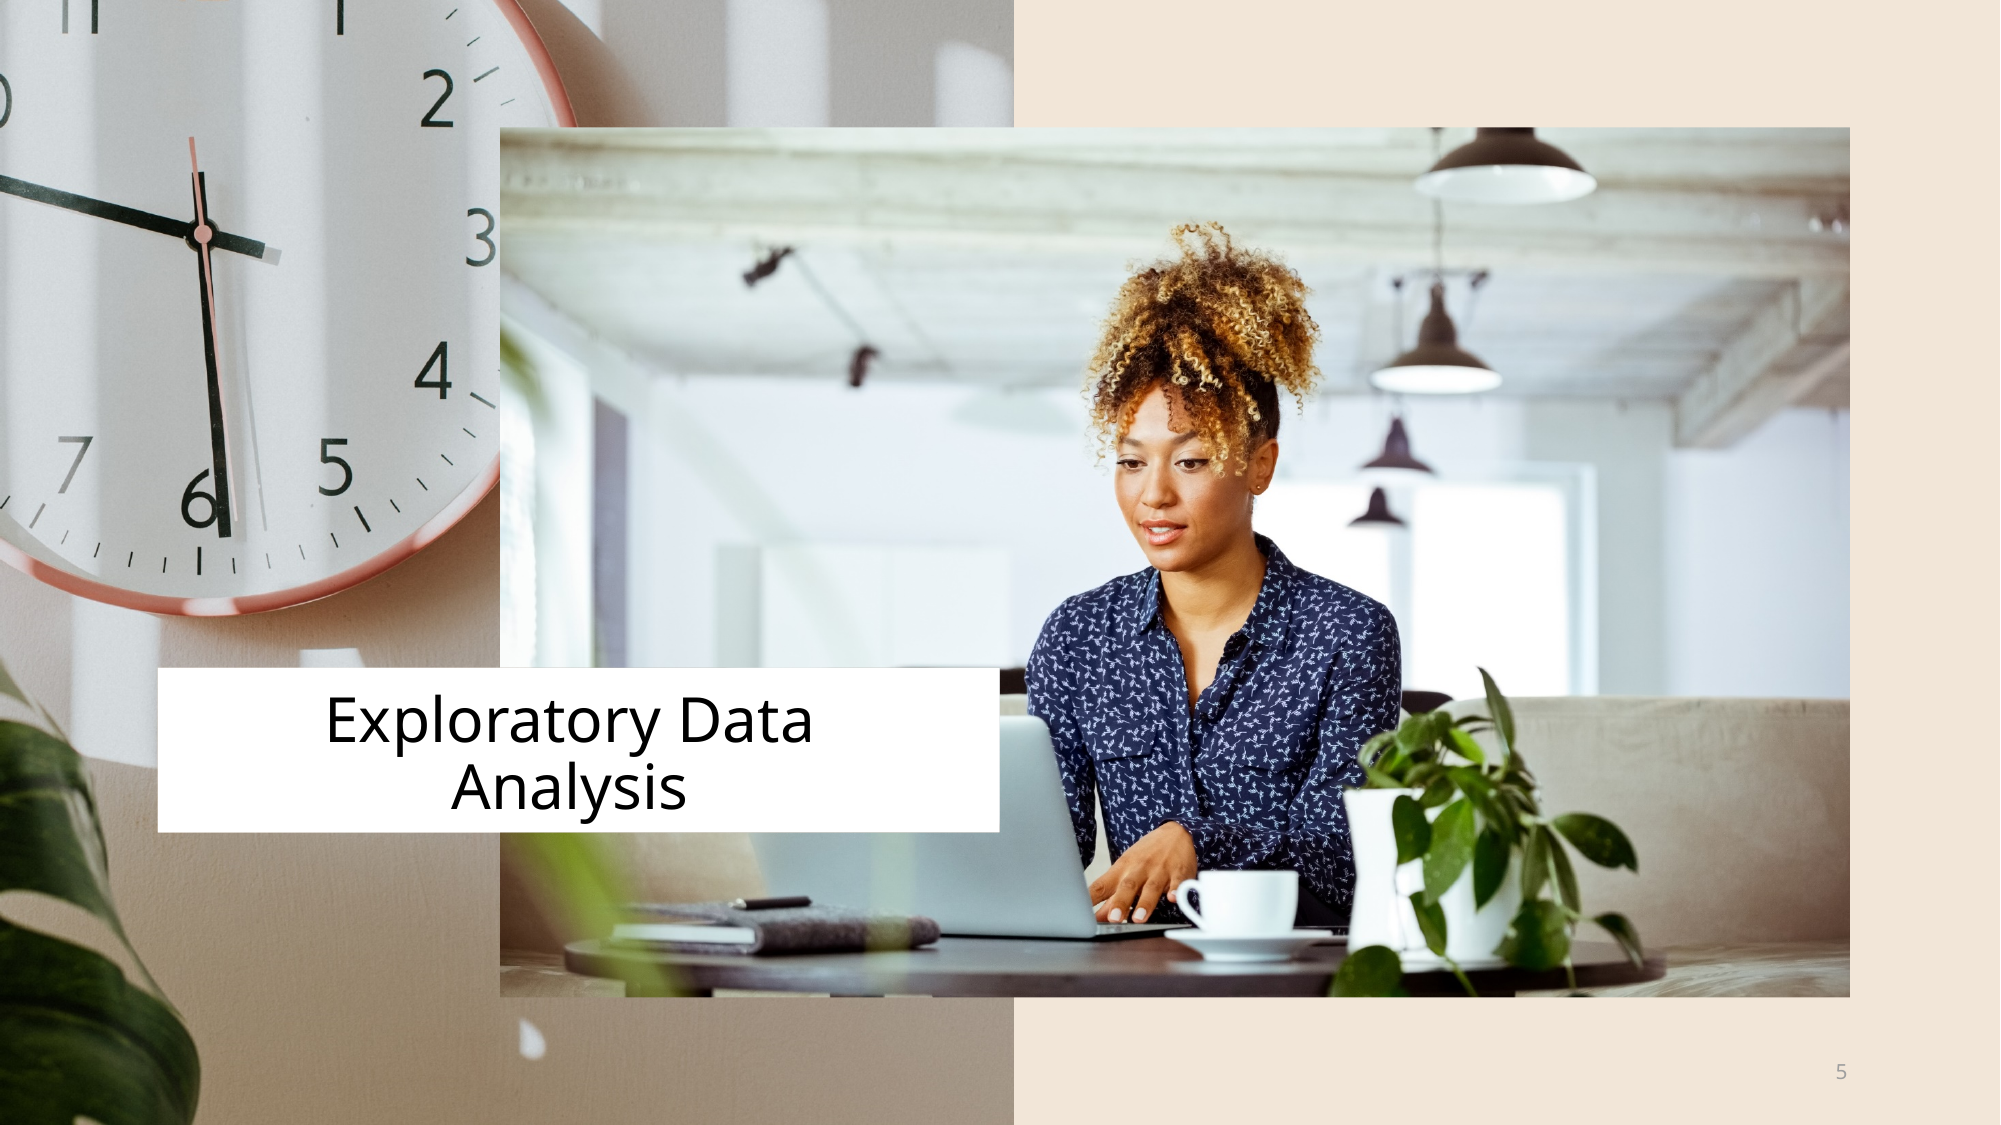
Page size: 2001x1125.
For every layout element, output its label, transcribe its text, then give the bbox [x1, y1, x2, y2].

picture [0, 0, 1850, 1125]
slide_number 5 [1412, 1042, 1863, 1103]
